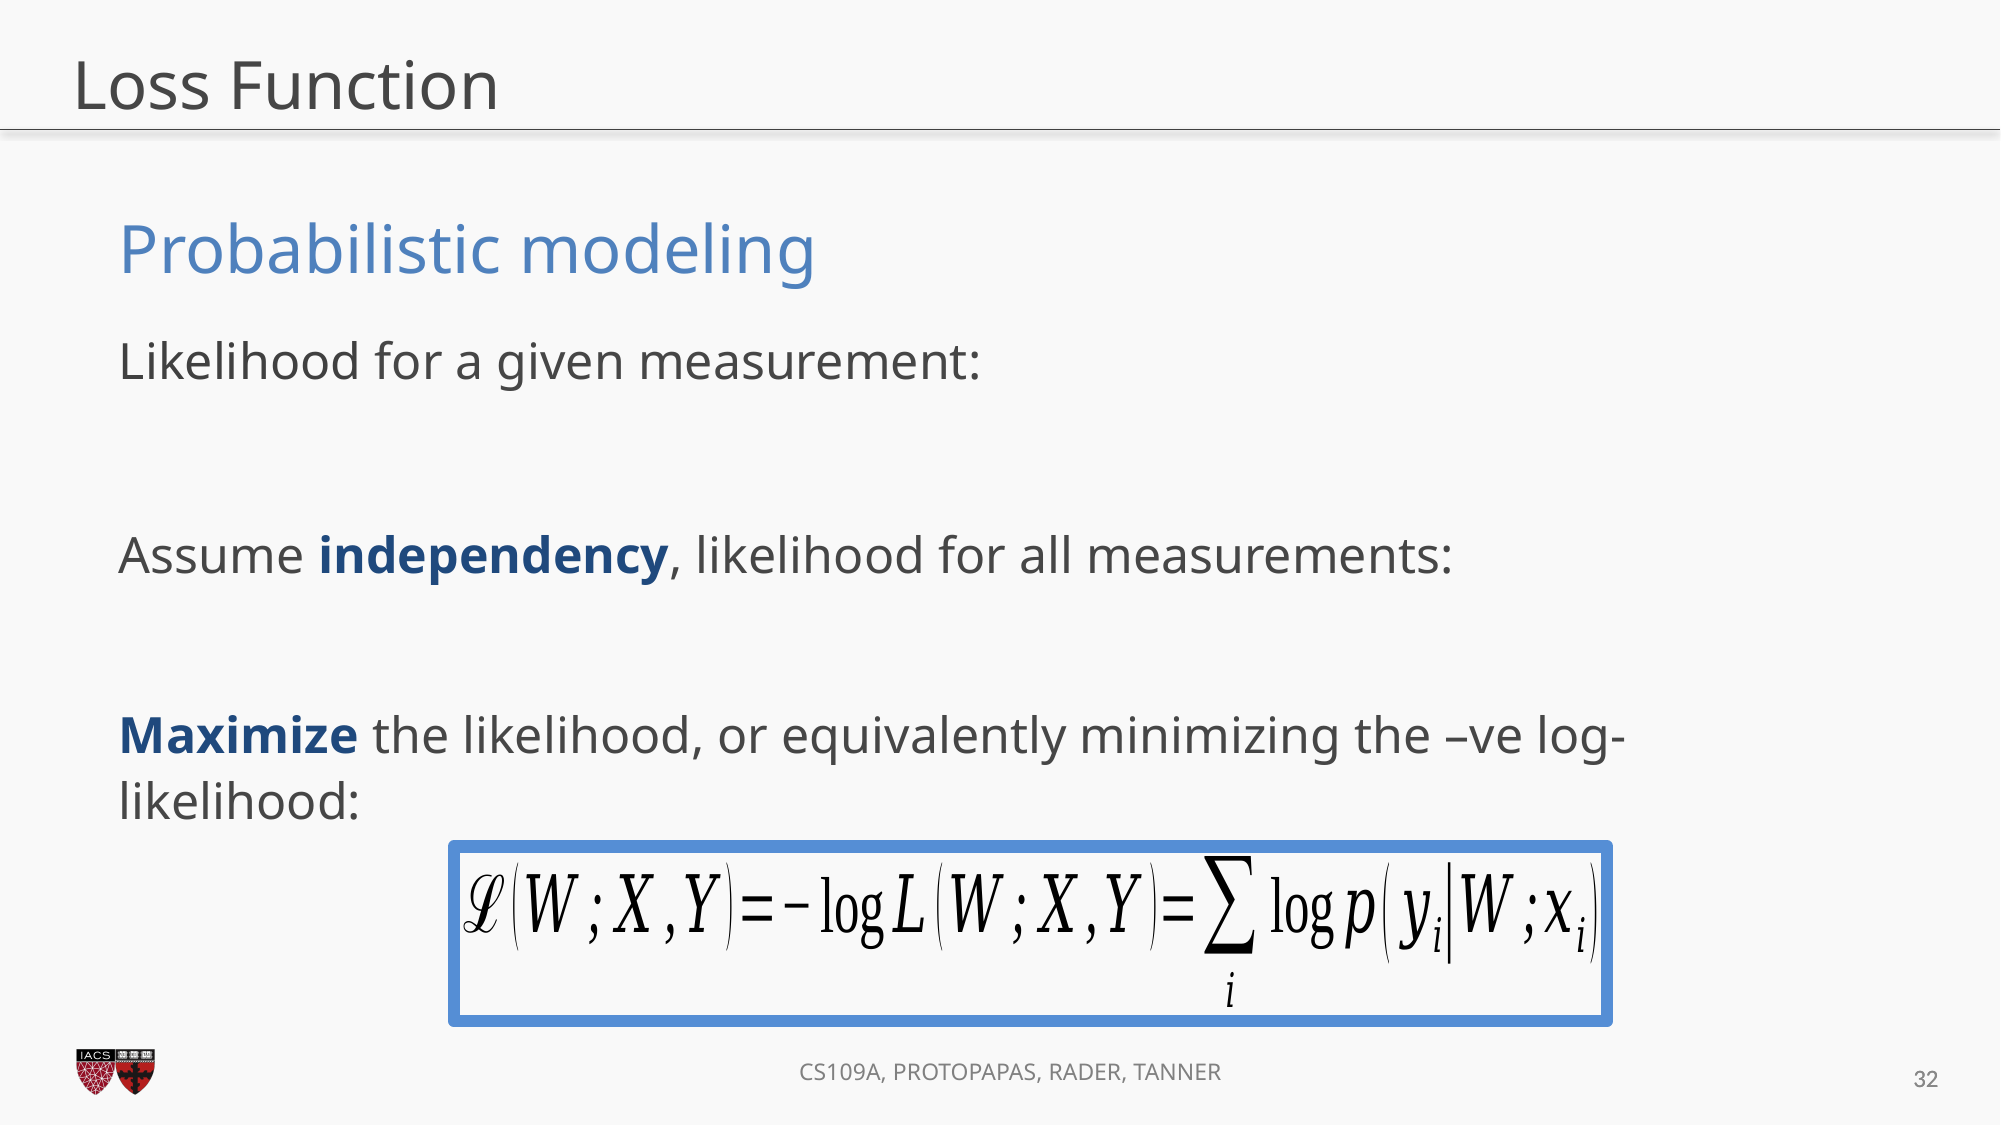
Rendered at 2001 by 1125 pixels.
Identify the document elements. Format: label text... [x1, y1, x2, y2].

title Loss Function [57, 35, 1943, 162]
picture [75, 1049, 155, 1095]
